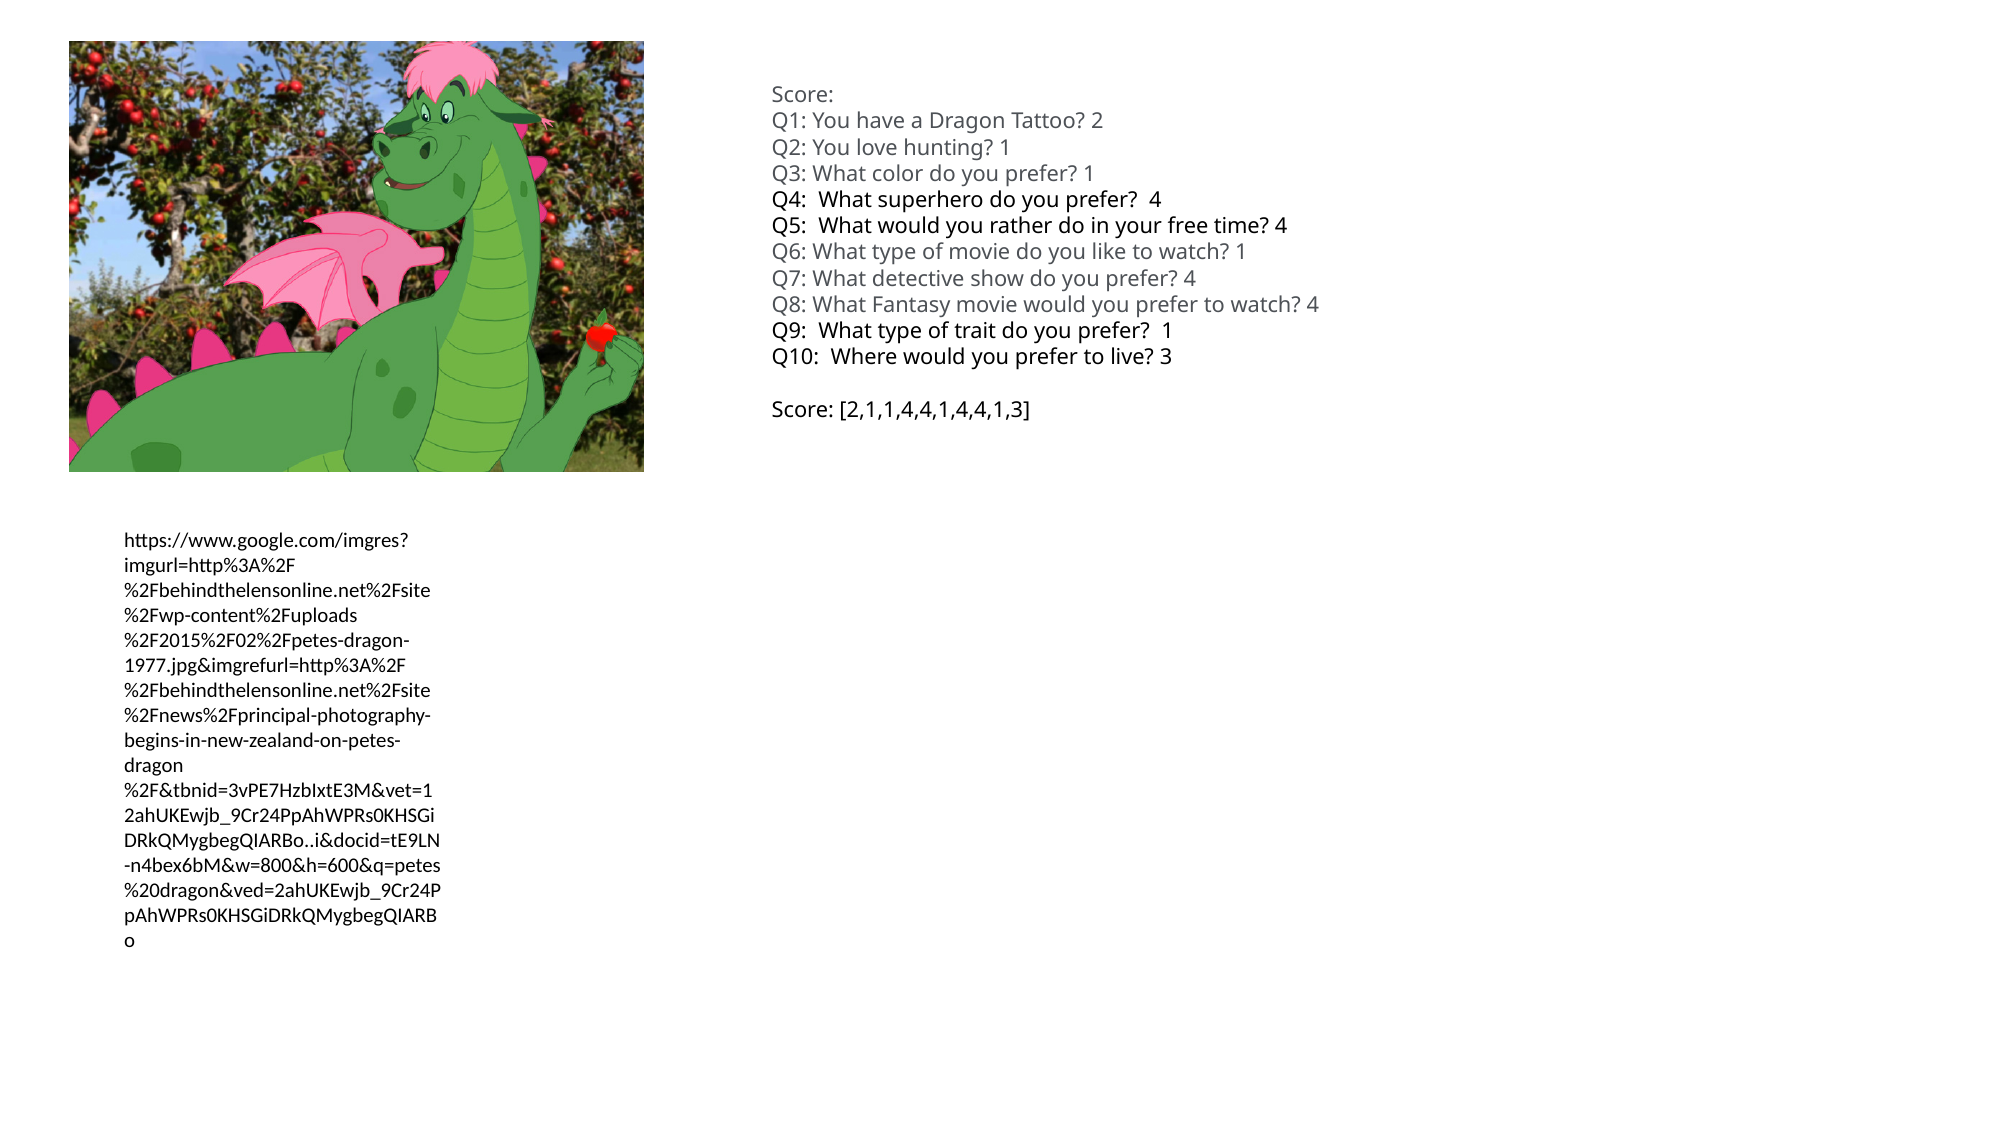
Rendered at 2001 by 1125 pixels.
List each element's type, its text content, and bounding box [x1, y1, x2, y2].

text_box https://www.google.com/imgres?imgurl=http%3A%2F%2Fbehindthelensonline.net%2Fsite%2Fwp-content%2Fuploads%2F2015%2F02%2Fpetes-dragon-1977.jpg&imgrefurl=http%3A%2F%2Fbehindthelensonline.net%2Fsite%2Fnews%2Fprincipal-photography-begins-in-new-zealand-on-petes-dragon%2F&tbnid=3vPE7HzbIxtE3M&vet=12ahUKEwjb_9Cr24PpAhWPRs0KHSGiDRkQMygbegQIARBo..i&docid=tE9LN-n4bex6bM&w=800&h=600&q=petes%20dragon&ved=2ahUKEwjb_9Cr24PpAhWPRs0KHSGiDRkQMygbegQIARBo [109, 519, 458, 959]
text_box Score: Q1: You have a Dragon Tattoo? 2 Q2: You love hunting? 1 Q3: What color do you prefer? 1 Q4: What superhero do you prefer? 4 Q5: What would you rather do in your free time? 4 Q6: What type of movie do you like to watch? 1 Q7: What detective show do you prefer? 4 Q8: What Fantasy movie would you prefer to watch? 4 Q9: What type of trait do you prefer? 1 Q10: Where would you prefer to live? 3 Score: [2,1,1,4,4,1,4,4,1,3] [756, 73, 1367, 429]
picture [69, 41, 644, 472]
